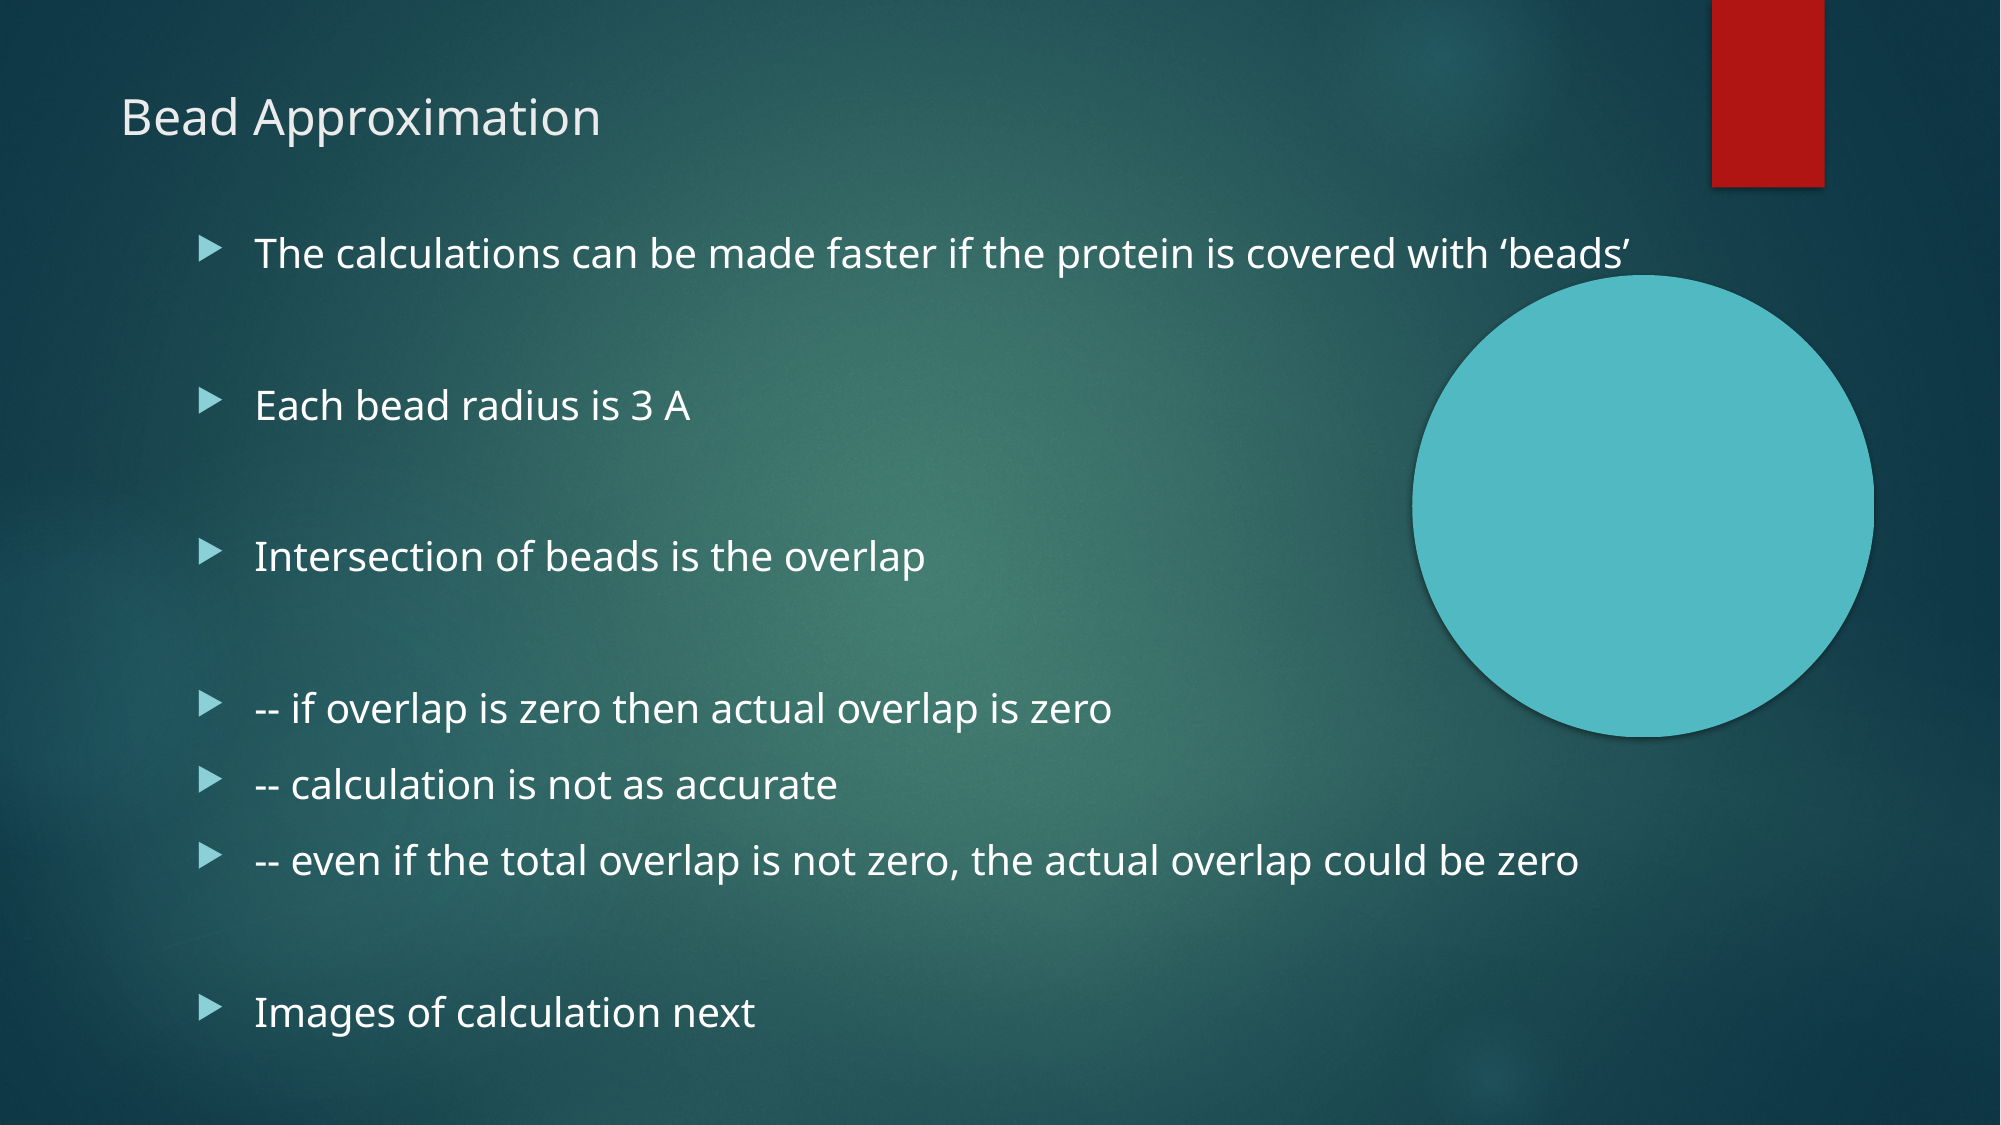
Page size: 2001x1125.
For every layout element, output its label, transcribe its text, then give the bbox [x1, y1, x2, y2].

text_box Bead Approximation [106, 74, 1649, 304]
picture [0, 0, 2001, 1125]
text_box The calculations can be made faster if the protein is covered with ‘beads’ Each bead radius is 3 A Intersection of beads is the overlap -- if overlap is zero then actual overlap is zero -- calculation is not as accurate -- even if the total overlap is not zero, the actual overlap could be zero Images of calculation next [181, 217, 1695, 1051]
